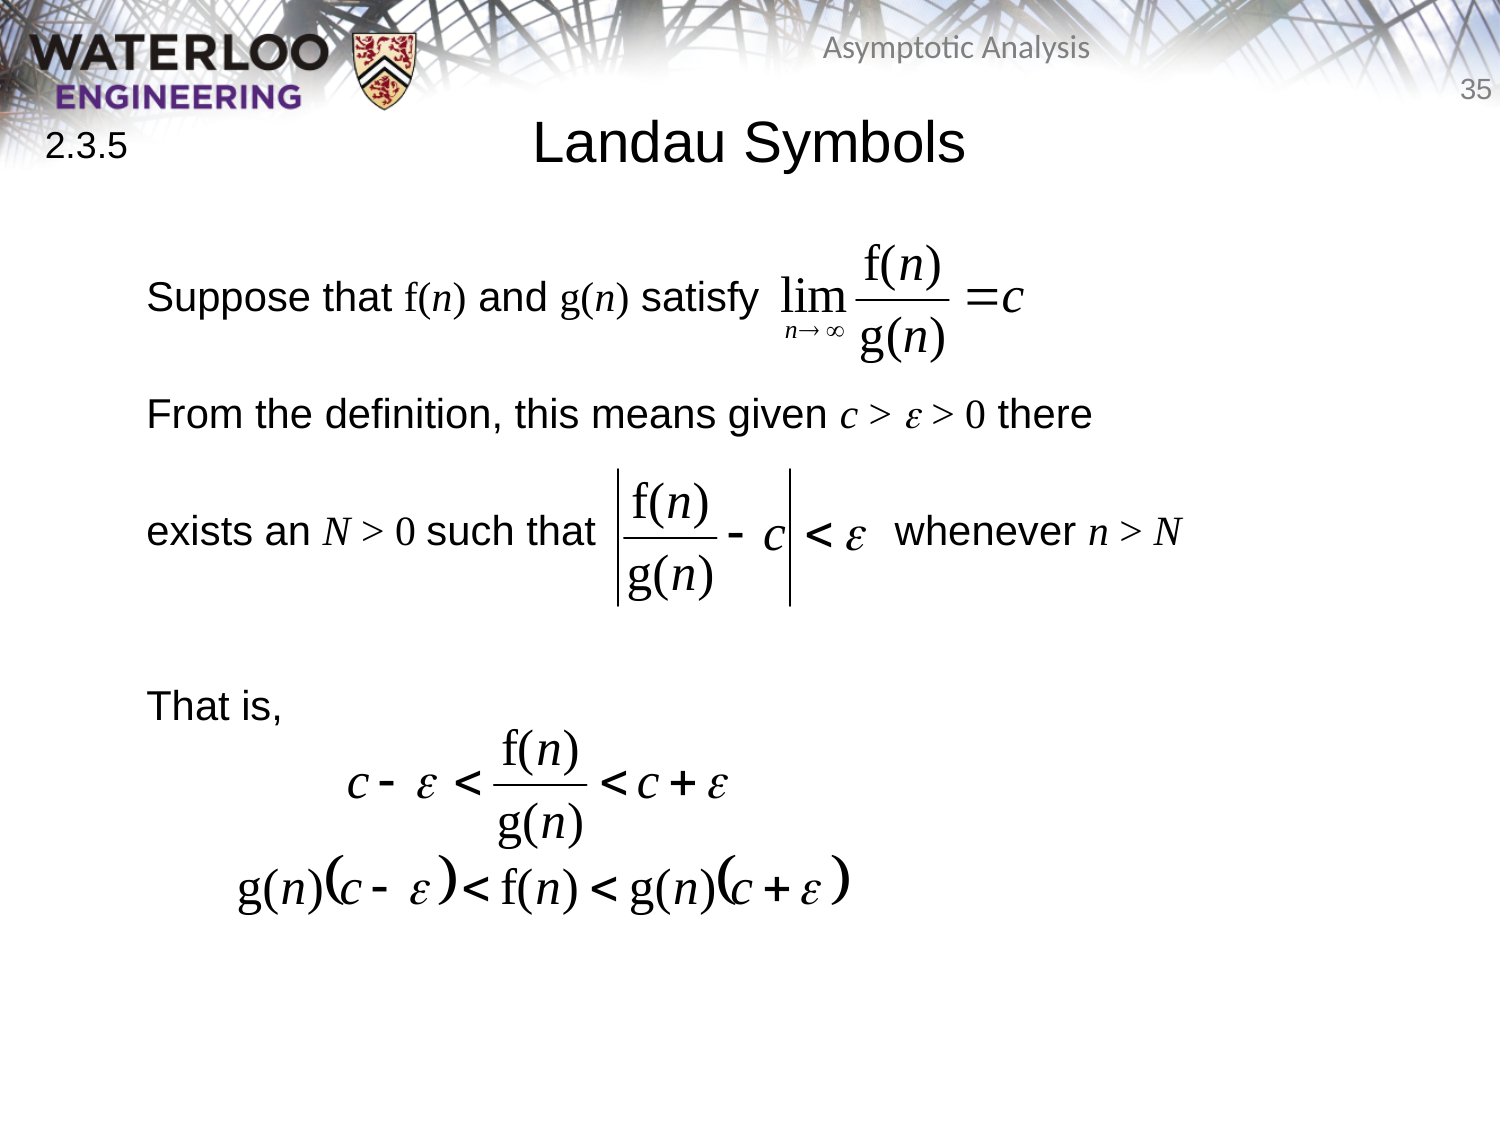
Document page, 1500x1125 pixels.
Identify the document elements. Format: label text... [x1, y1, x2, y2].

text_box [229, 852, 853, 926]
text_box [608, 460, 882, 615]
picture [0, 0, 1500, 1125]
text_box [772, 231, 1034, 373]
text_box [339, 716, 742, 851]
text_box 2.3.5 [30, 113, 144, 174]
title Landau Symbols [74, 44, 1426, 233]
list Suppose that f(n) and g(n) satisfy From the definition, this means given c > e > 0 there exists an N > 0 such that whenever n > N That is, [74, 262, 1426, 1006]
